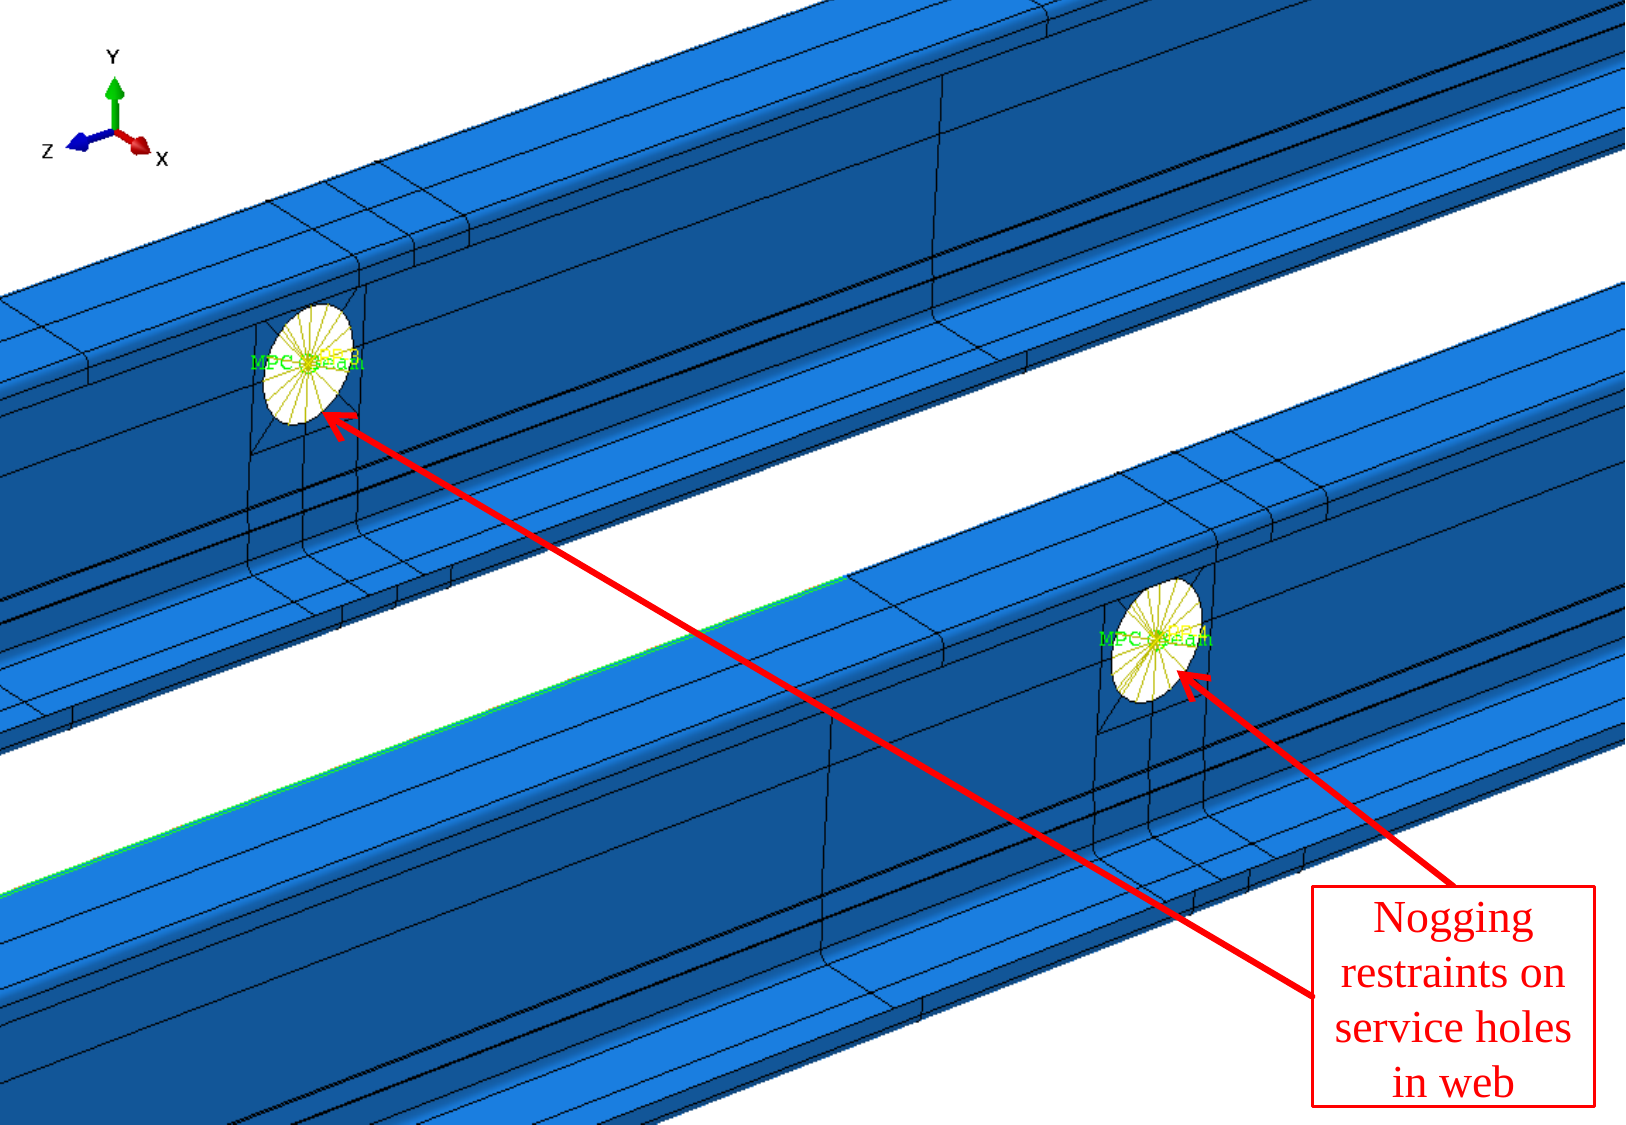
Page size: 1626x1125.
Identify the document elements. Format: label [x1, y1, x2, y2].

picture [0, 0, 1625, 1125]
text_box [321, 412, 1313, 997]
text_box [1313, 670, 1454, 886]
